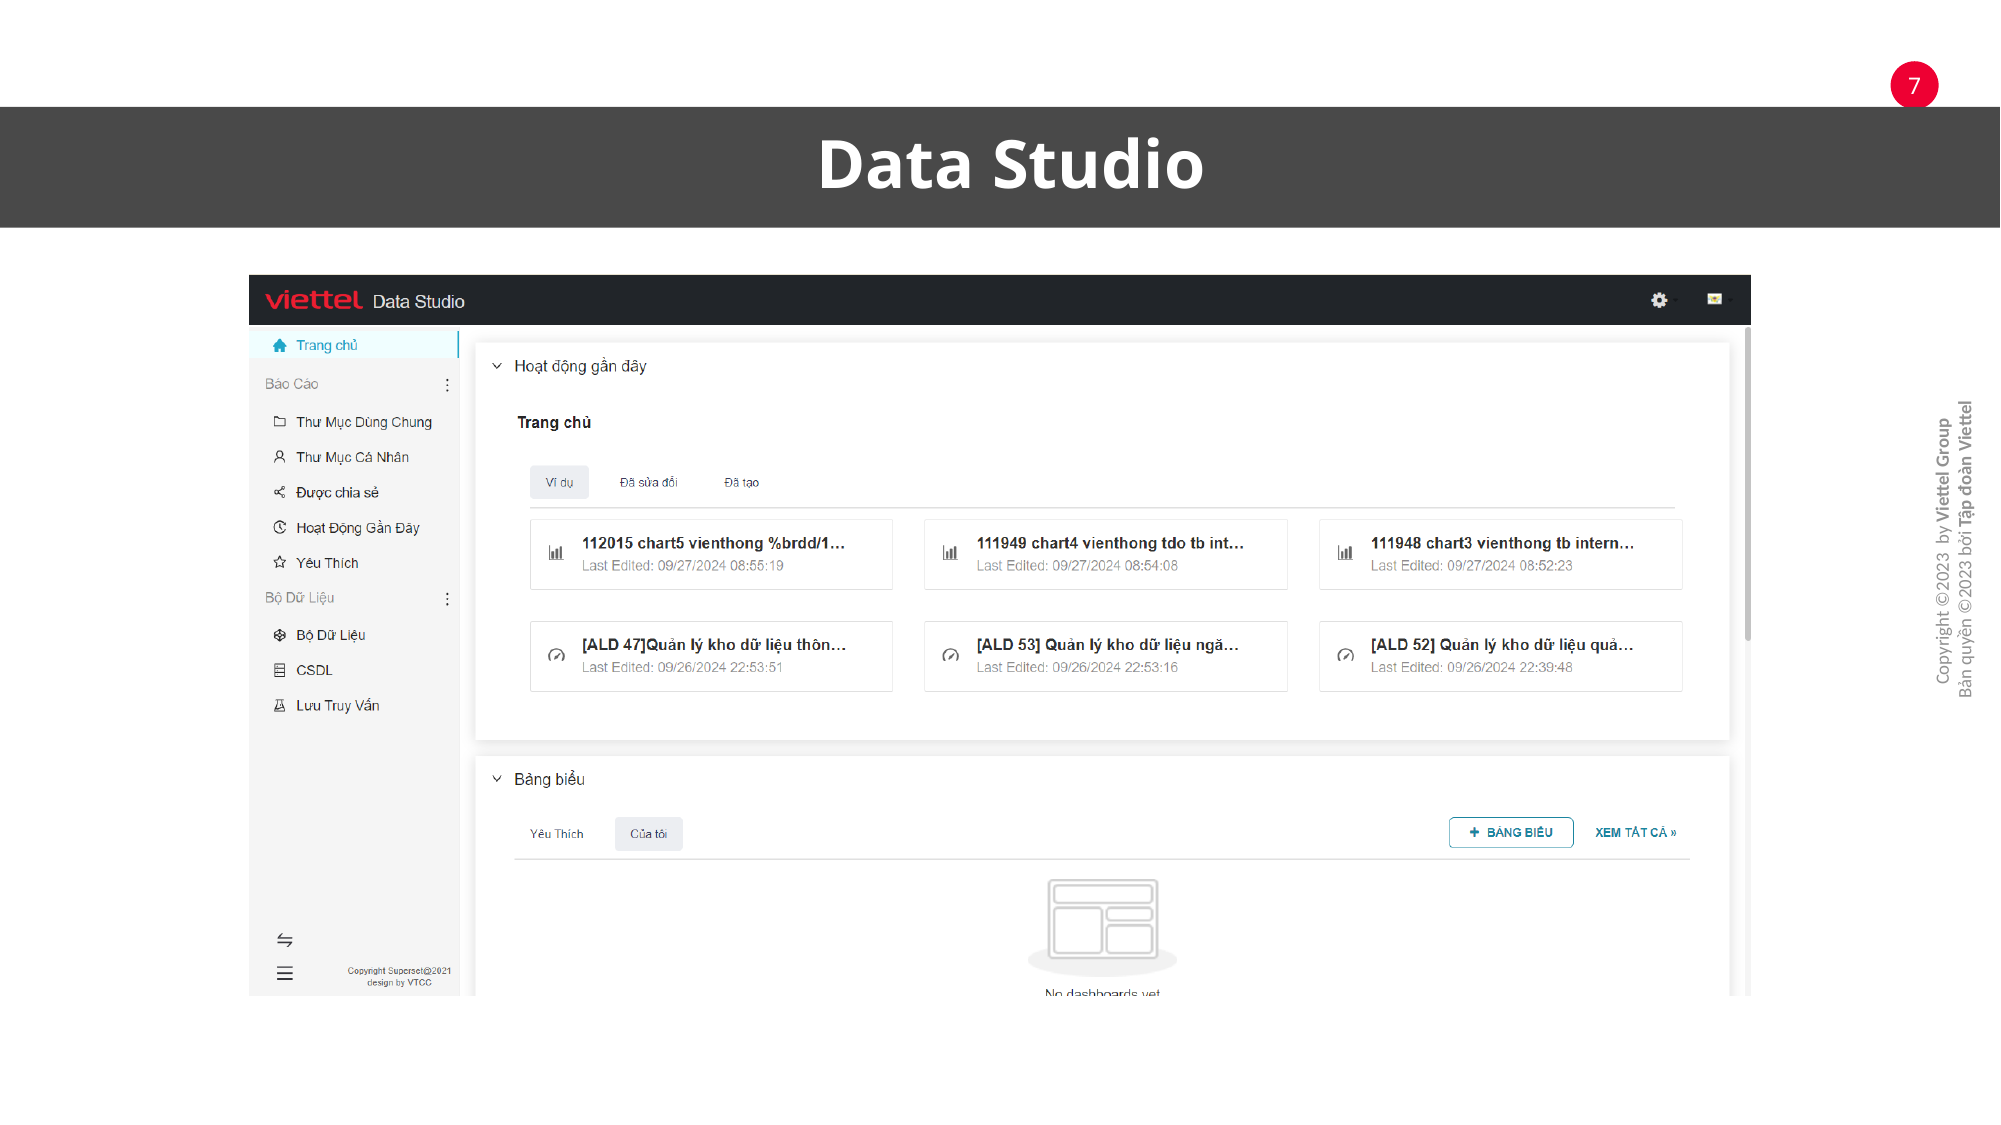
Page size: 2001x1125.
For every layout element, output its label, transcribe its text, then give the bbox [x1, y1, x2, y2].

text_box Data Studio [91, 105, 1931, 228]
text_box [0, 106, 2000, 229]
picture [249, 274, 1751, 996]
